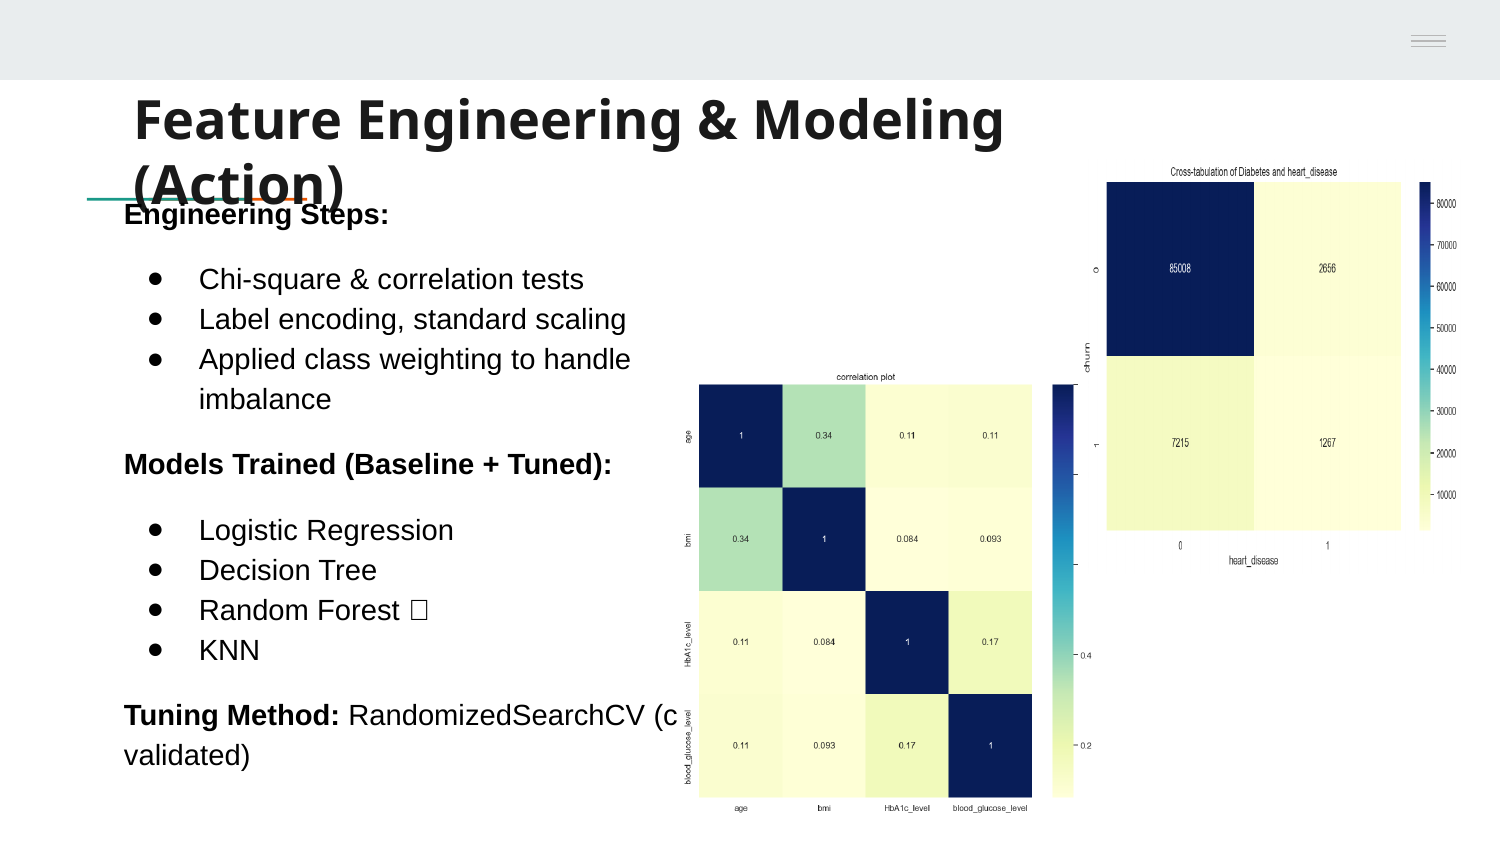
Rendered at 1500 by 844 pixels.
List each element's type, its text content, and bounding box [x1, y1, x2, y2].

title Feature Engineering & Modeling (Action) [118, 70, 1206, 175]
picture [679, 159, 1461, 817]
list Engineering Steps: Chi-square & correlation tests Label encoding, standard scaling Applied class weighting to handle imbalance Models Trained (Baseline + Tuned): Logistic Regression Decision Tree Random Forest ✅ KNN Tuning Method: RandomizedSearchCV (cross-validated) [108, 174, 767, 645]
